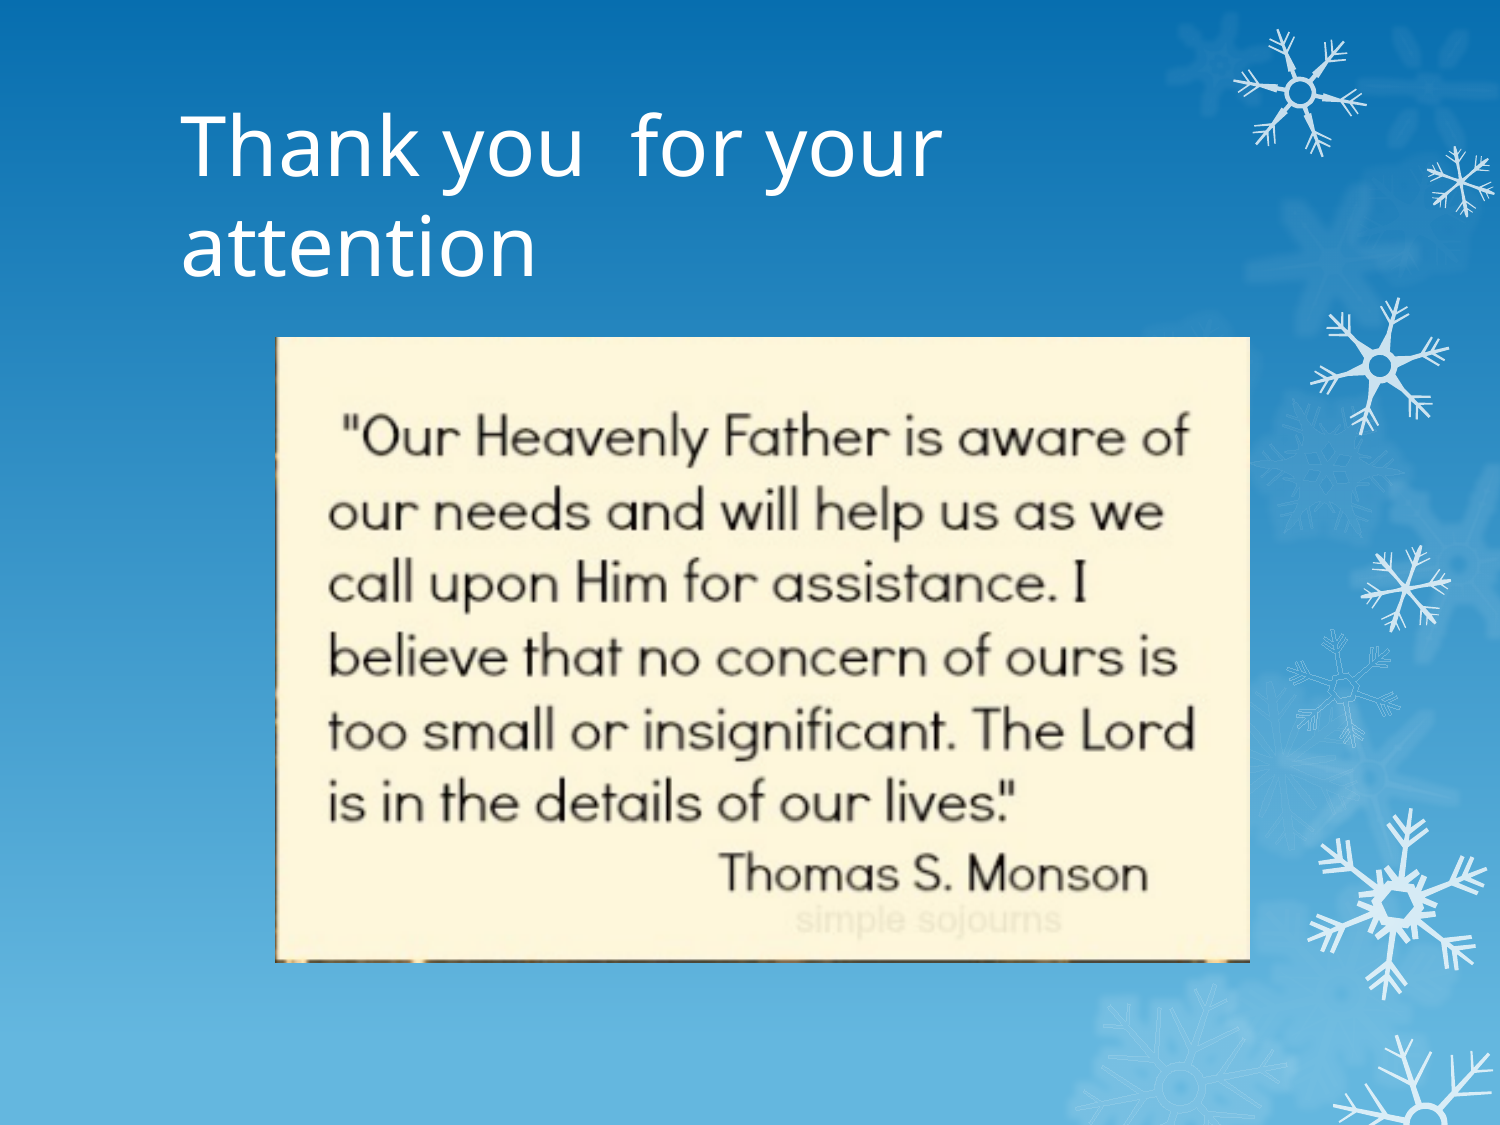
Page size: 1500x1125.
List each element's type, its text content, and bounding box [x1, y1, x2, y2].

title Thank you for your attention [165, 110, 1335, 275]
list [274, 336, 1251, 964]
